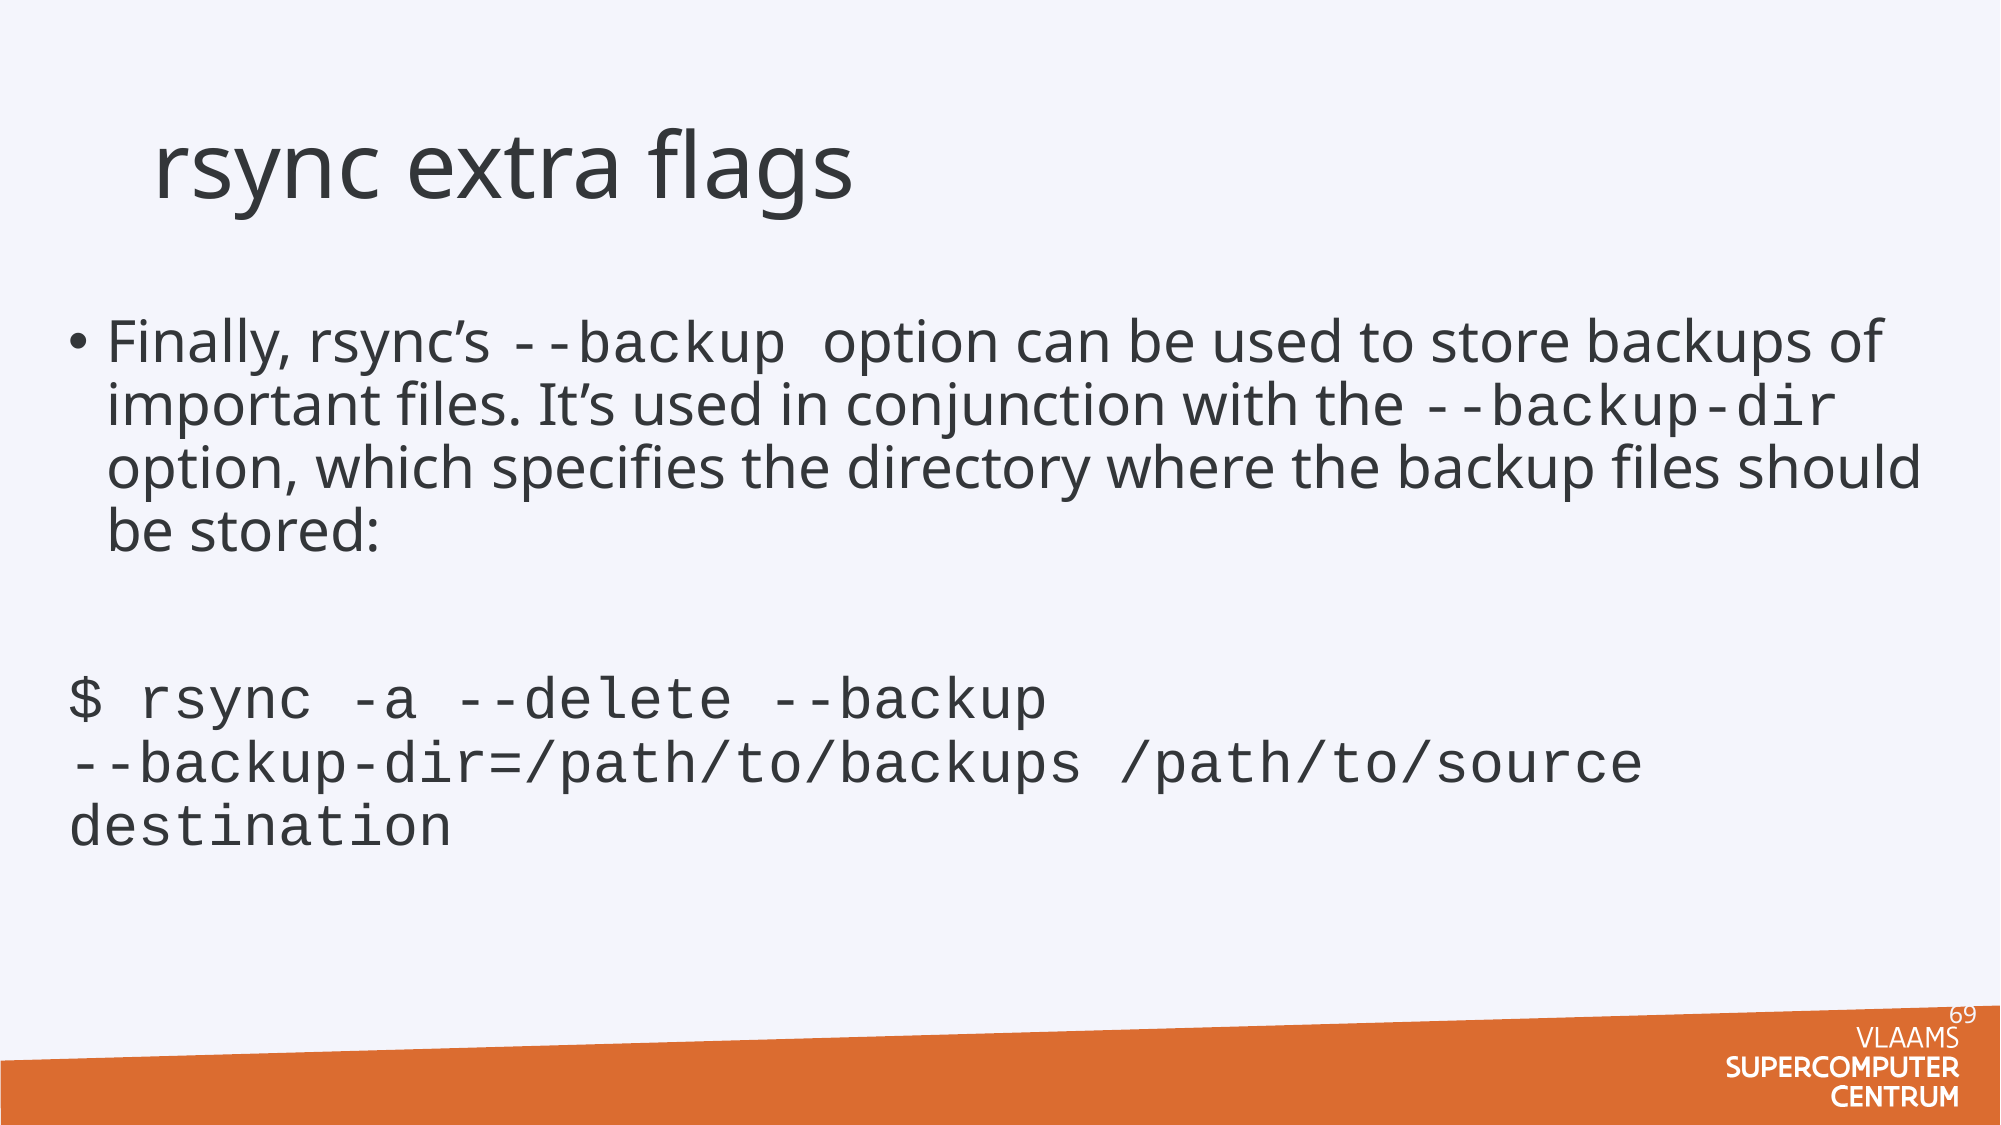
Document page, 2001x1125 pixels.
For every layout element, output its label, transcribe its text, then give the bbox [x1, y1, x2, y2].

picture [1725, 1021, 1960, 1117]
list Finally, rsync’s --backup option can be used to store backups of important files. It’s used in conjunction with the --backup-dir option, which specifies the directory where the backup files should be stored: $ rsync -a --delete --backup --backup-dir=/path/to/backups /path/to/source destination [68, 221, 1993, 948]
slide_number 69 [1787, 992, 1993, 1040]
title rsync extra flags [137, 59, 1863, 221]
